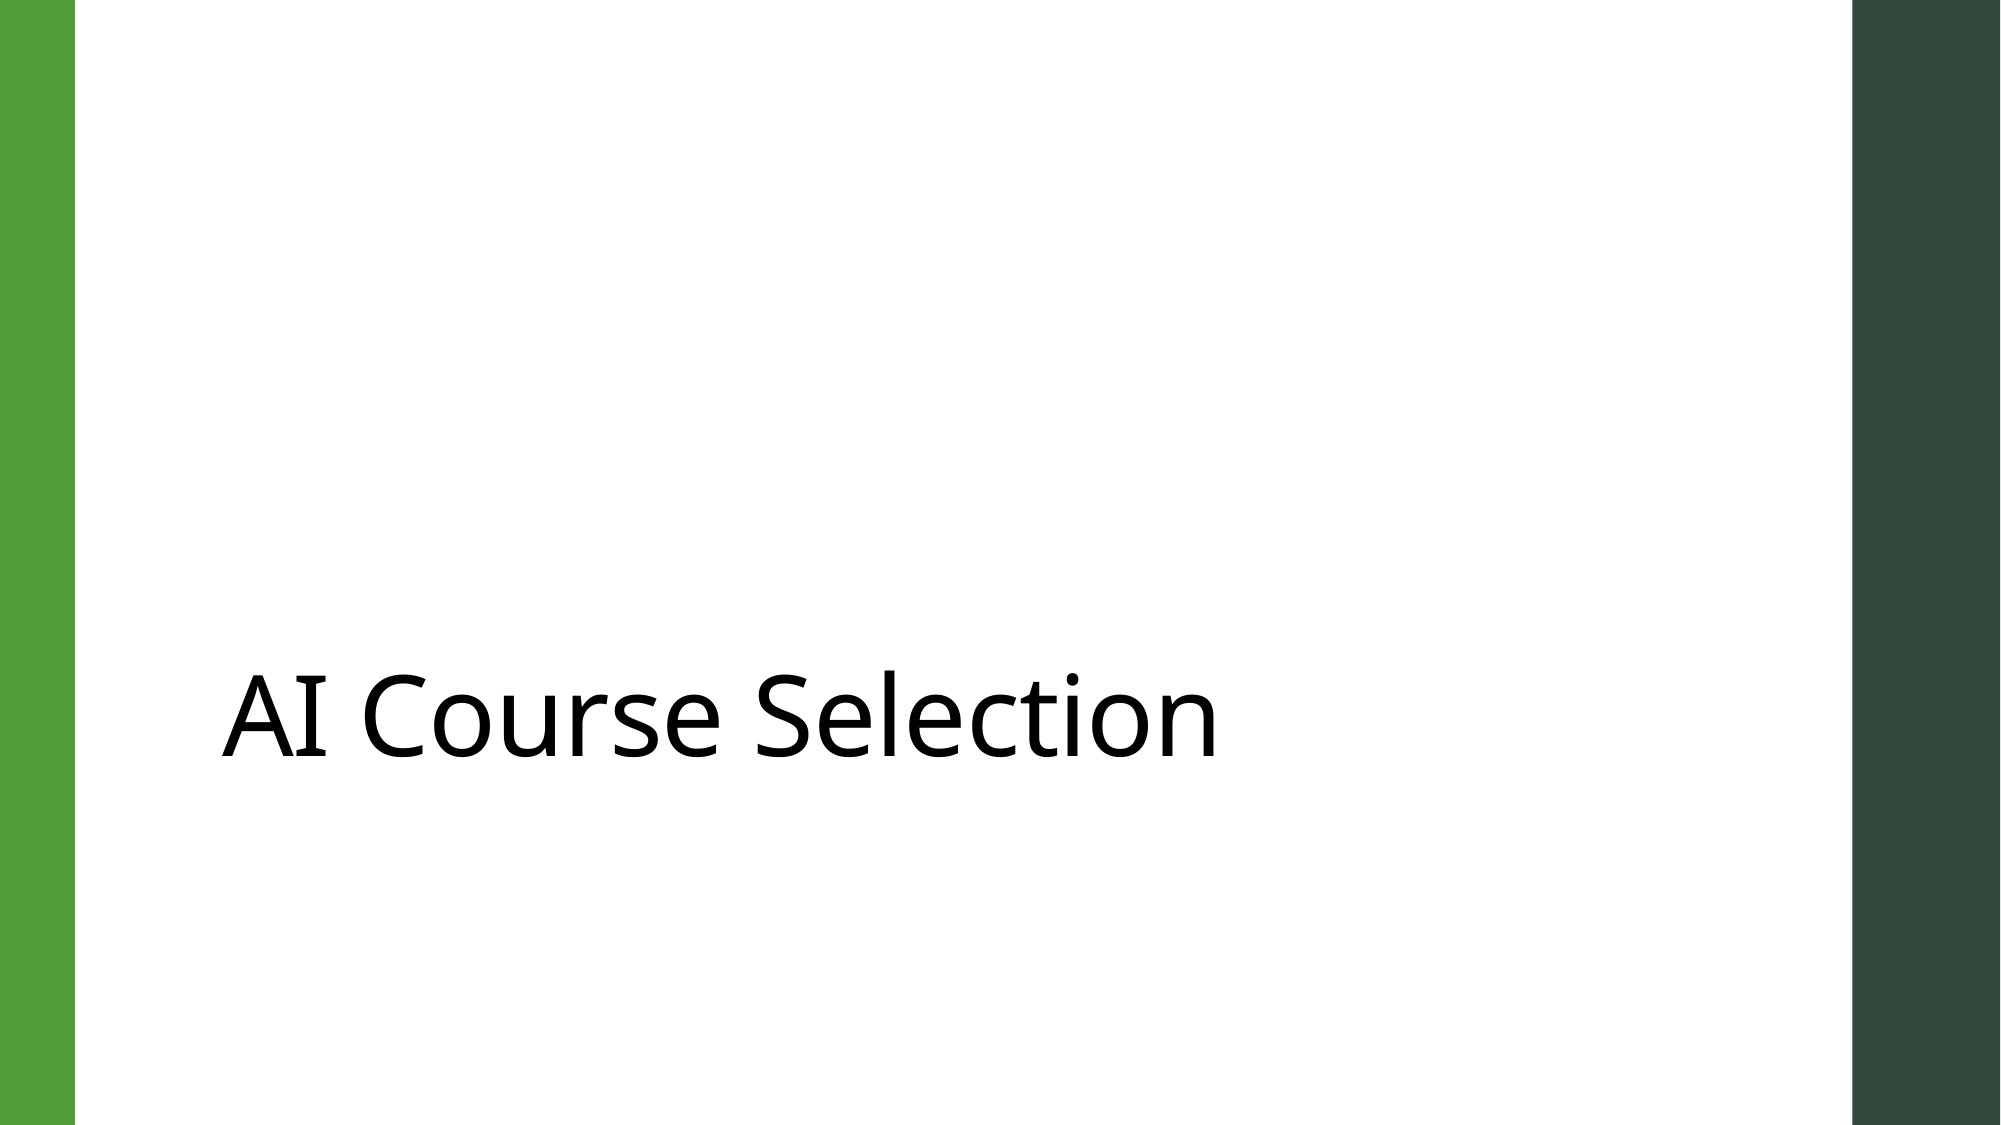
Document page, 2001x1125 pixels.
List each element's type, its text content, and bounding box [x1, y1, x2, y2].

title AI Course Selection [206, 124, 1752, 788]
